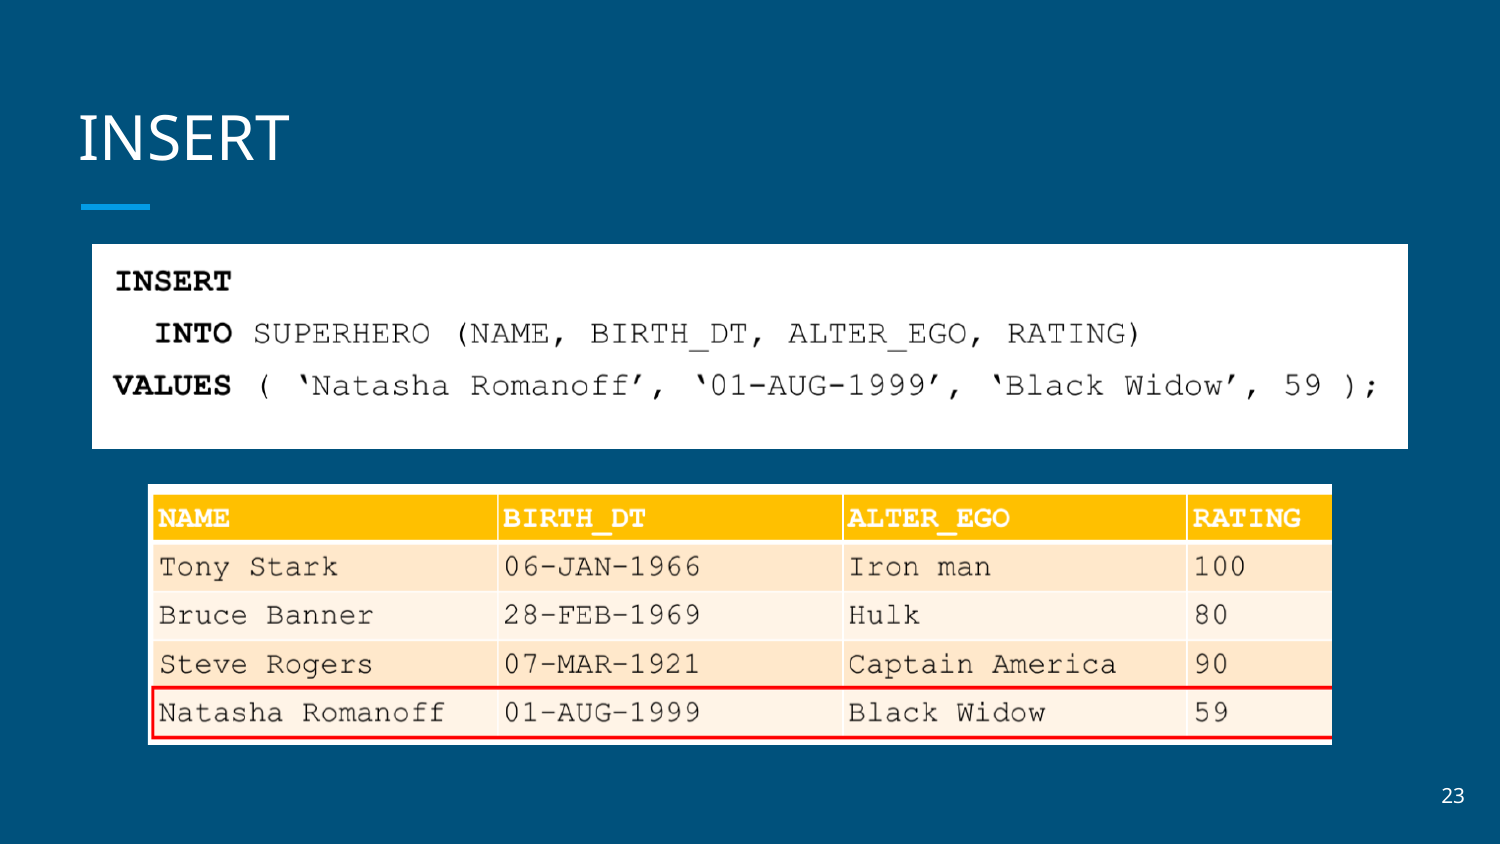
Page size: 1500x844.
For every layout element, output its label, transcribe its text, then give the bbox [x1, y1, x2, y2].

slide_number ‹#› [1389, 764, 1480, 830]
title INSERT [63, 75, 1437, 188]
picture [148, 485, 1331, 744]
picture [93, 245, 1407, 448]
